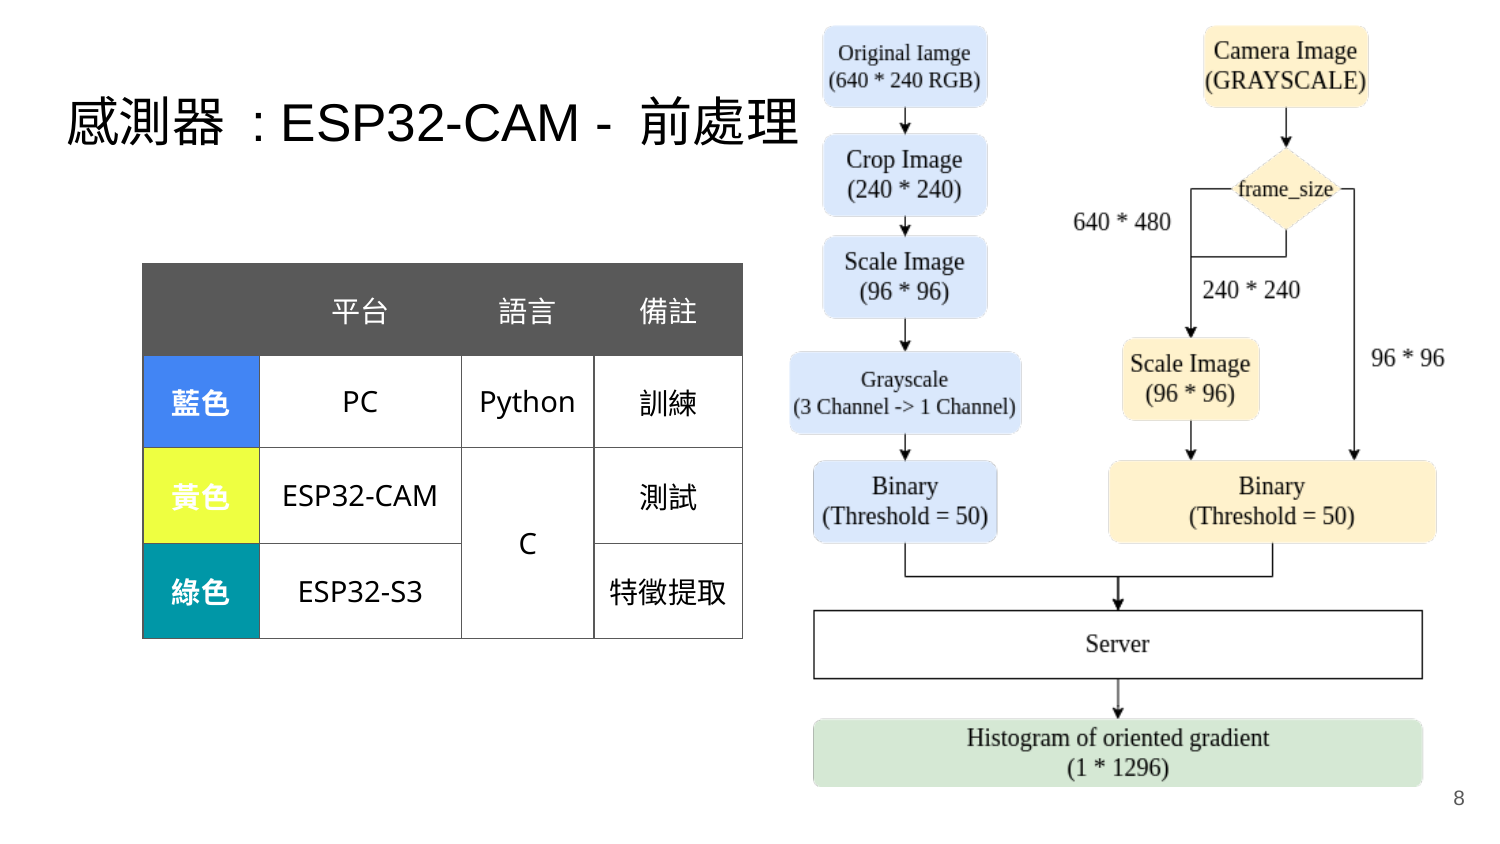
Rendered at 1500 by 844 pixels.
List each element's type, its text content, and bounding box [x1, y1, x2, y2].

table_cell 綠色 [144, 544, 259, 638]
table_cell Python [462, 356, 593, 447]
table_cell ESP32-S3 [260, 544, 461, 638]
table_header 平台 [260, 264, 461, 355]
table_cell 黃色 [144, 448, 259, 543]
table_cell ESP32-CAM [260, 448, 461, 543]
table_header [144, 264, 259, 355]
table_cell 測試 [595, 448, 742, 543]
table_cell 特徵提取 [595, 544, 742, 638]
title 感測器 : ESP32-CAM - 前處理 [51, 72, 784, 167]
slide_number ‹#› [1389, 764, 1480, 830]
table_header 語言 [462, 264, 593, 355]
picture [789, 25, 1450, 788]
table_cell C [462, 448, 593, 638]
table_cell 訓練 [595, 356, 742, 447]
table_cell PC [260, 356, 461, 447]
table_cell 藍色 [144, 356, 259, 447]
table_header 備註 [595, 264, 742, 355]
